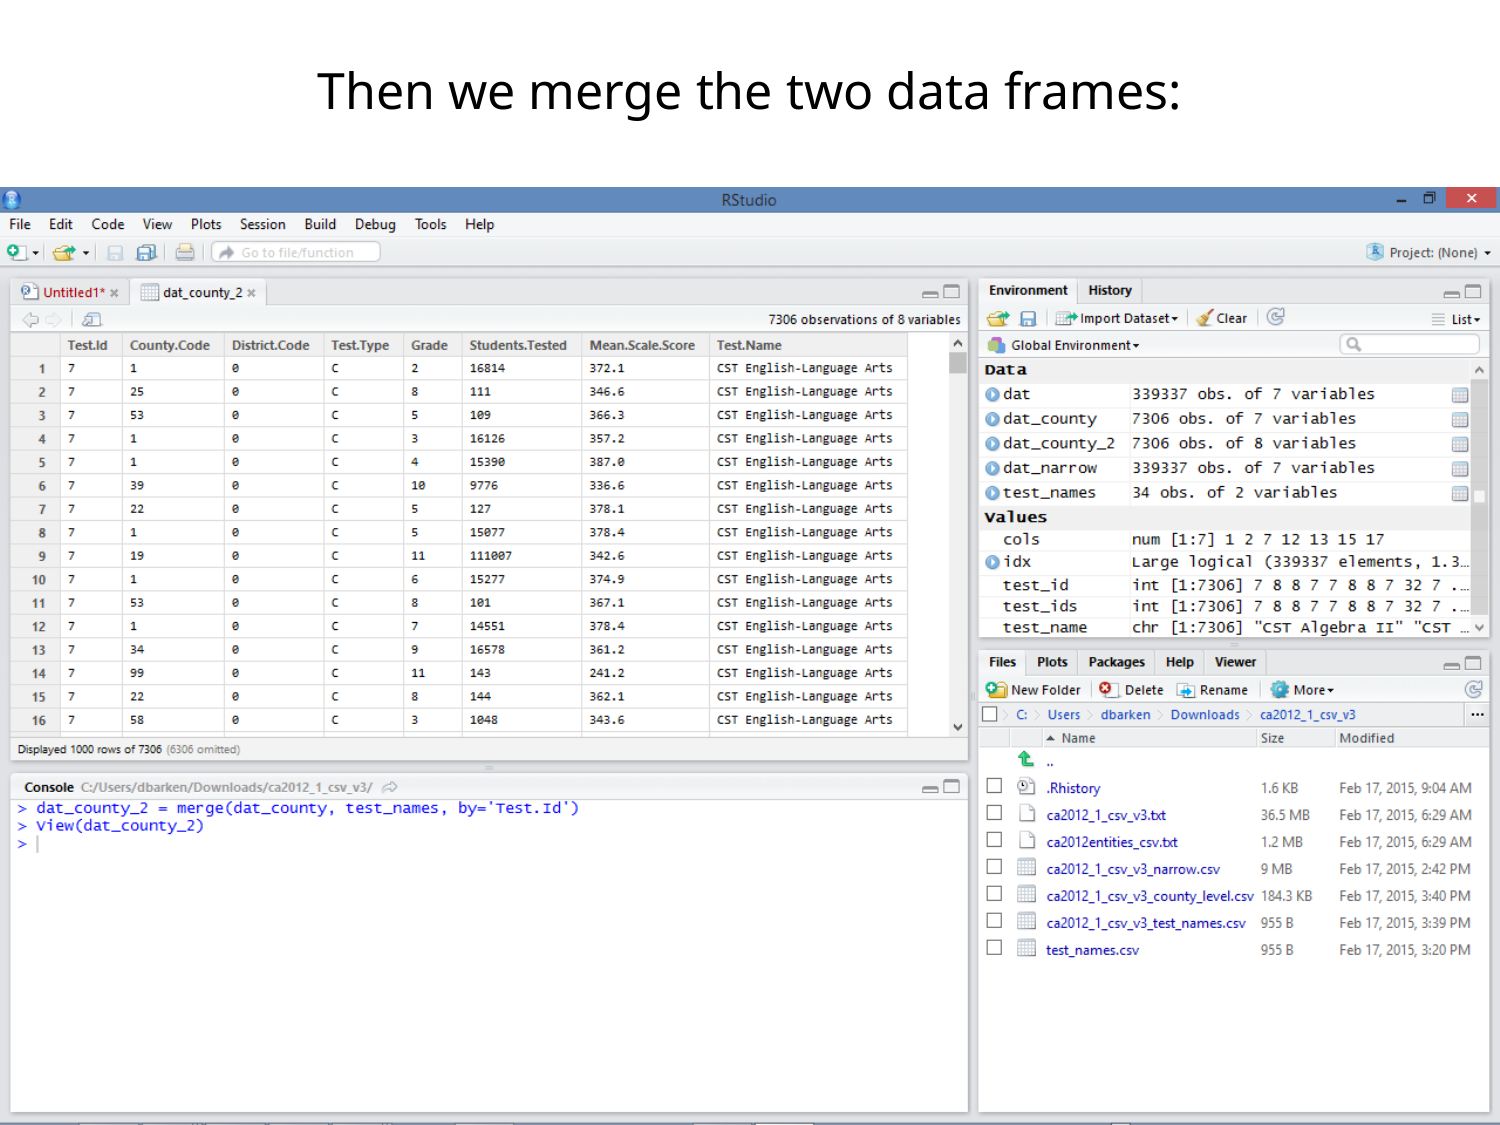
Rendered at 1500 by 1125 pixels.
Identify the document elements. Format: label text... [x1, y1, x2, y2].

picture [0, 187, 1500, 1125]
text_box Then we merge the two data frames: [103, 0, 1397, 187]
